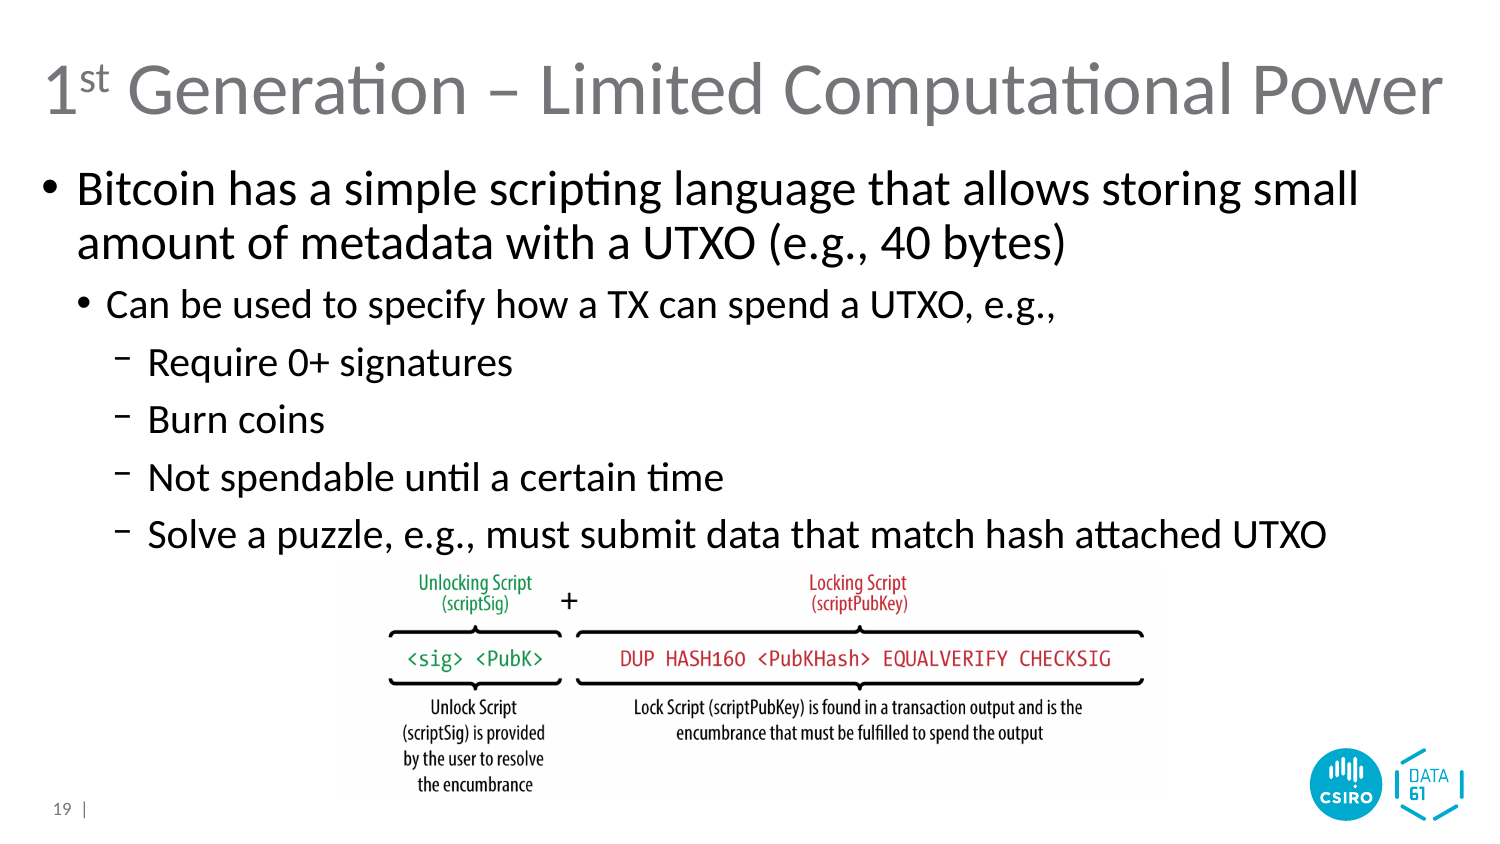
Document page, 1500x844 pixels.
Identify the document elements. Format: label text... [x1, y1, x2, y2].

title 1st Generation – Limited Computational Power [41, 39, 1459, 145]
picture [338, 565, 1162, 799]
slide_number 19 | [41, 800, 89, 816]
list Bitcoin has a simple scripting language that allows storing small amount of metadata with a UTXO (e.g., 40 bytes) Can be used to specify how a TX can spend a UTXO, e.g., Require 0+ signatures Burn coins Not spendable until a certain time Solve a puzzle, e.g., must submit data that match hash attached UTXO [41, 161, 1459, 749]
